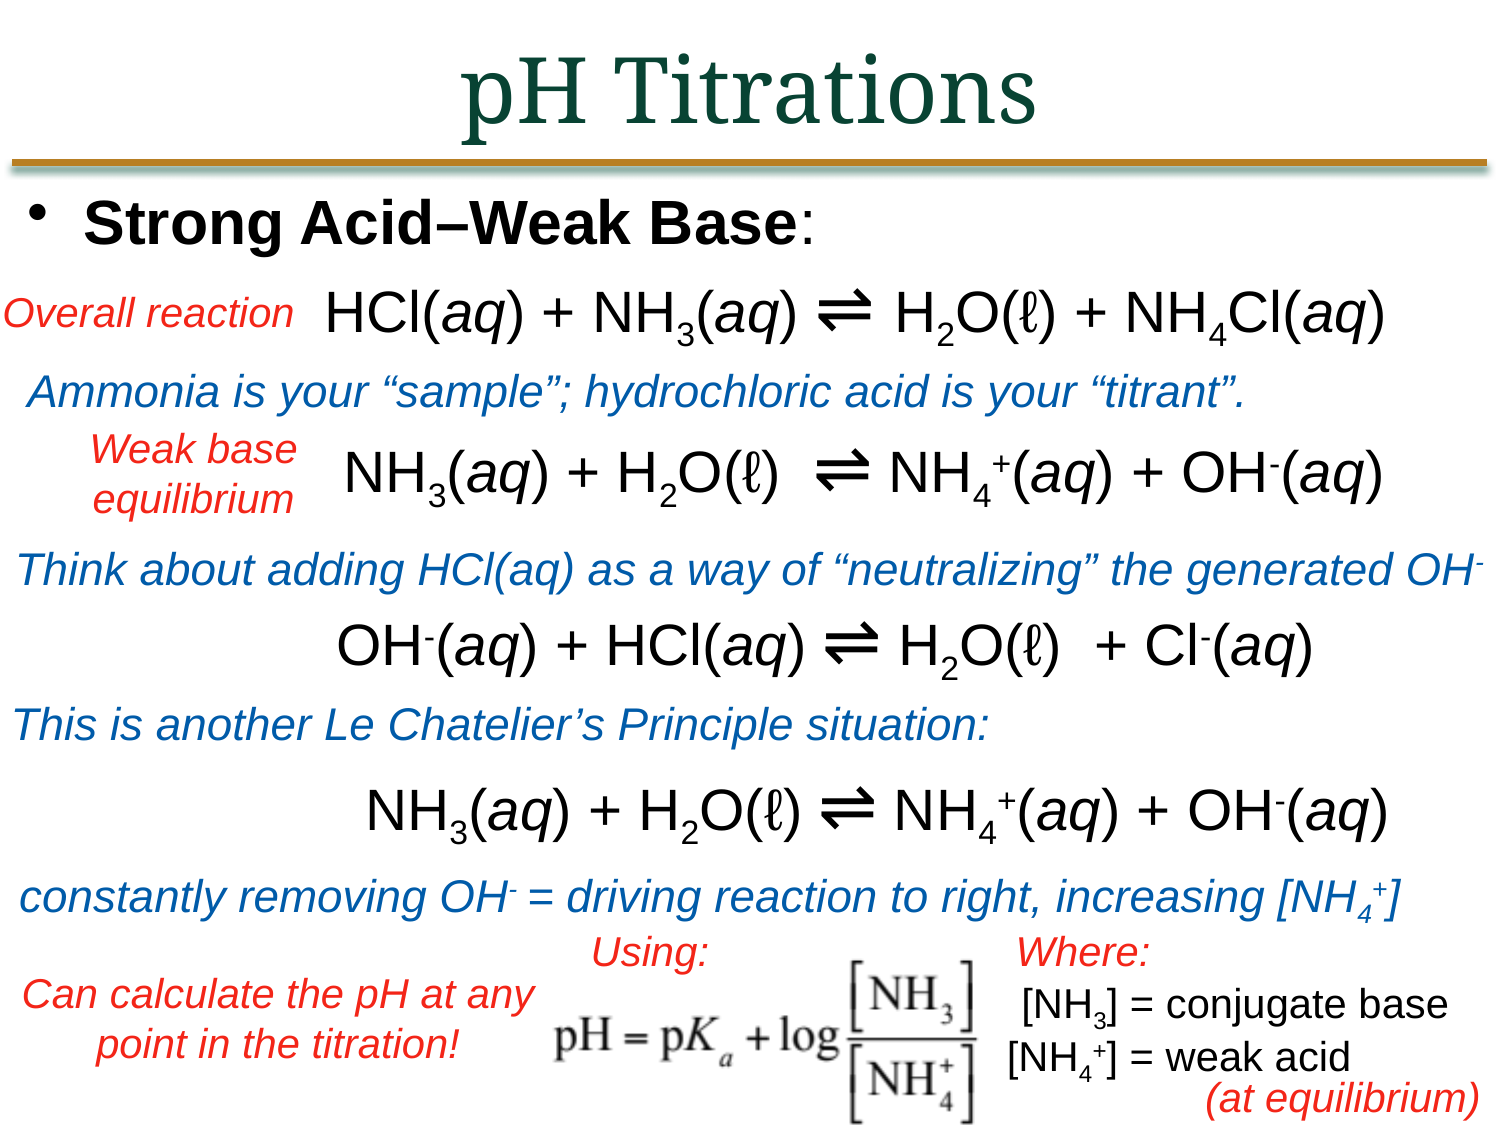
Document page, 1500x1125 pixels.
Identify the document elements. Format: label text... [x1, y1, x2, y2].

text_box This is another Le Chatelier’s Principle situation: [0, 687, 1500, 758]
text_box Can calculate the pH at any point in the titration! [0, 959, 545, 1075]
list Strong Acid–Weak Base: HCl(aq) + NH3(aq) ⇌ H2O(ℓ) + NH4Cl(aq) [12, 178, 1488, 388]
text_box Weak base equilibrium [47, 414, 340, 530]
text_box Where: [980, 916, 1197, 982]
text_box = driving reaction to right, increasing [NH4+] [512, 859, 1425, 937]
text_box NH3(aq) + H2O(ℓ) ⇌ NH4+(aq) + OH-(aq) [350, 751, 1405, 859]
text_box OH-(aq) + HCl(aq) ⇌ H2O(ℓ) + Cl-(aq) [321, 587, 1347, 687]
text_box pH Titrations [0, 24, 1500, 175]
text_box Ammonia is your “sample”; hydrochloric acid is your “titrant”. [12, 354, 1288, 425]
text_box Think about adding HCl(aq) as a way of “neutralizing” the generated OH- [0, 531, 1500, 602]
text_box constantly removing OH- [4, 858, 546, 929]
text_box NH3(aq) + H2O(ℓ) ⇌ NH4+(aq) + OH-(aq) [340, 414, 1400, 522]
text_box Using: [572, 917, 727, 954]
text_box [NH4+] = weak acid [992, 1022, 1374, 1095]
text_box [NH3] = conjugate base [1006, 969, 1500, 1042]
text_box Overall reaction [0, 278, 400, 344]
text_box (at equilibrium) [1137, 1063, 1500, 1125]
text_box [549, 955, 979, 1125]
